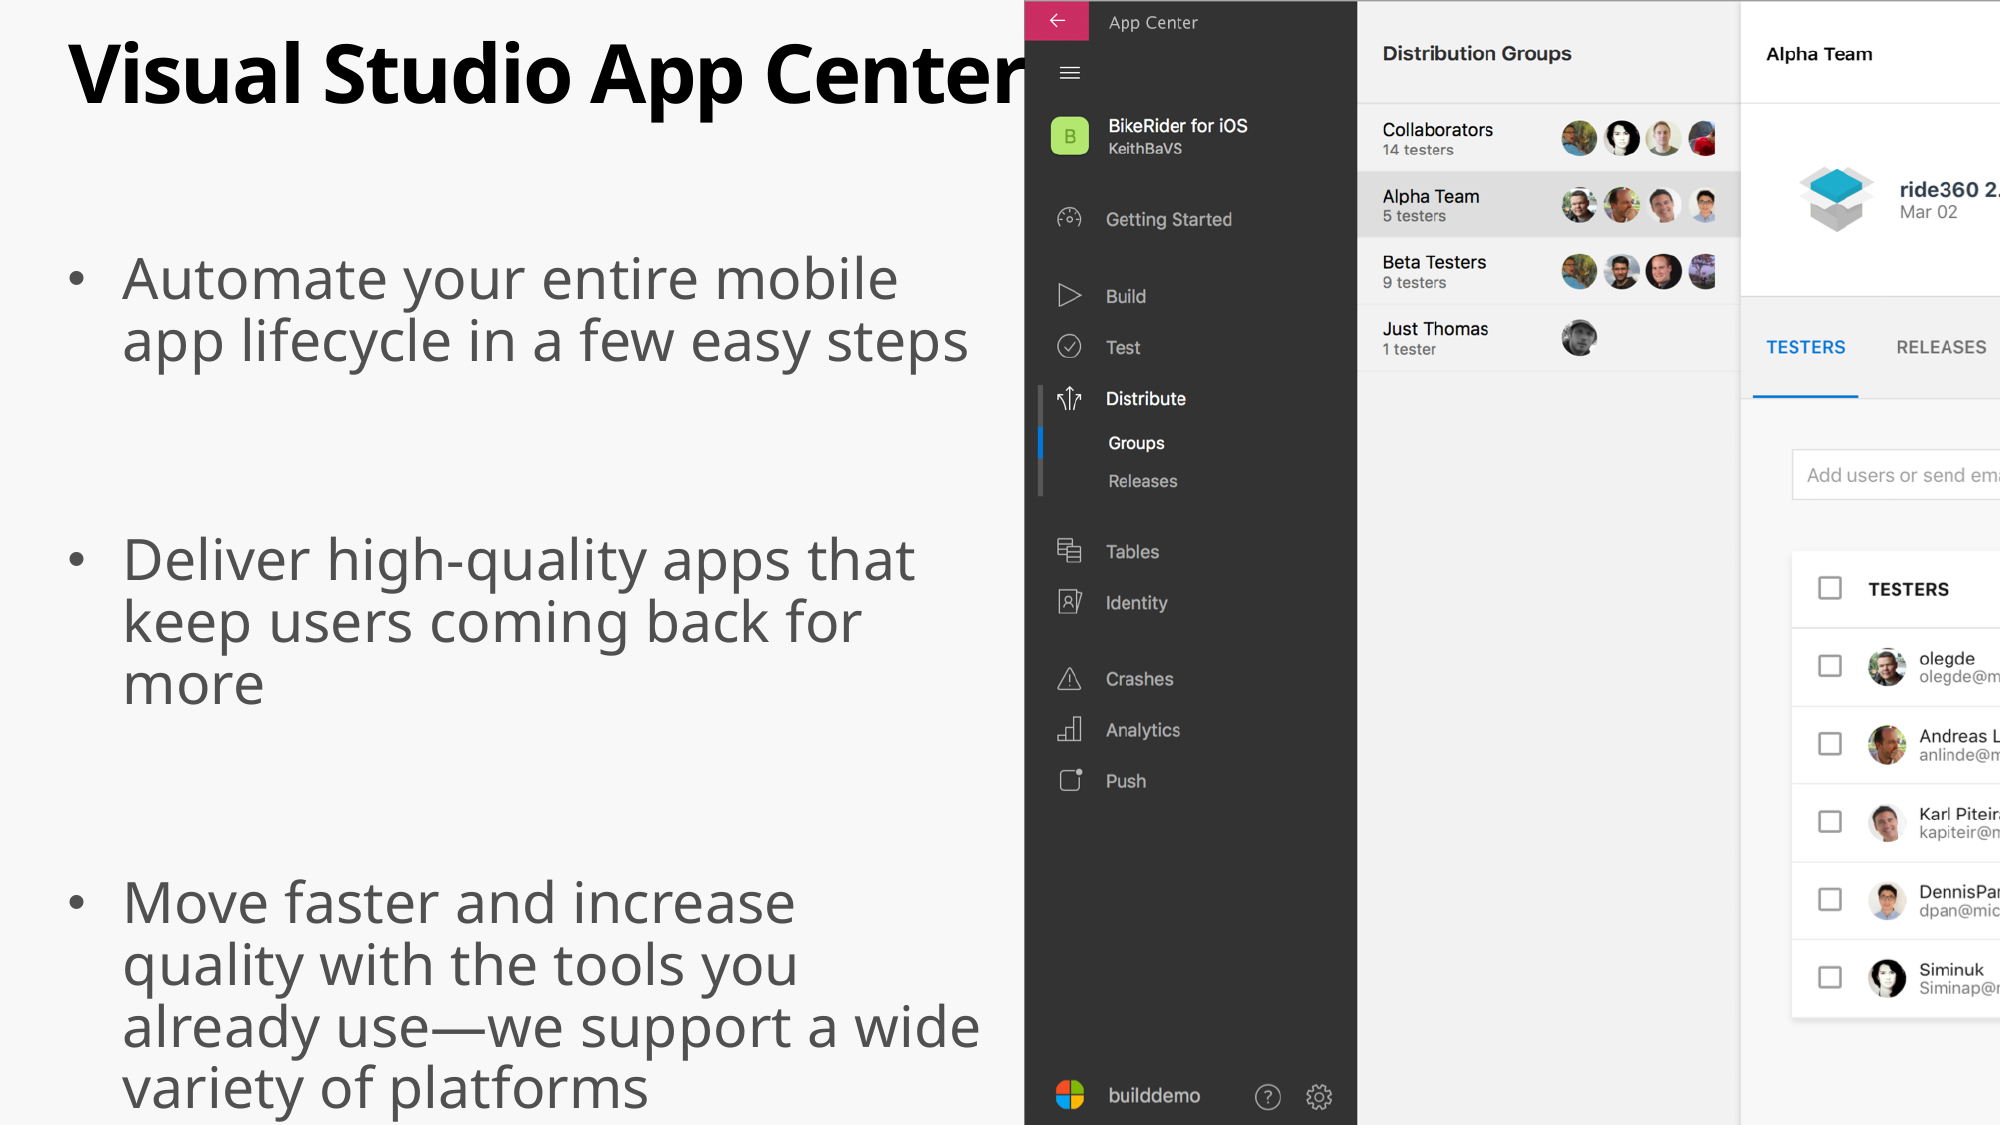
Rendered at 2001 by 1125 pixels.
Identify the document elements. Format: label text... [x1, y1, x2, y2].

picture [1024, 0, 2000, 1125]
list Automate your entire mobile app lifecycle in a few easy steps Deliver high-quality apps that keep users coming back for more Move faster and increase quality with the tools you already use—we support a wide variety of platforms [44, 235, 1012, 1125]
title Visual Studio App Center [44, 18, 1024, 236]
